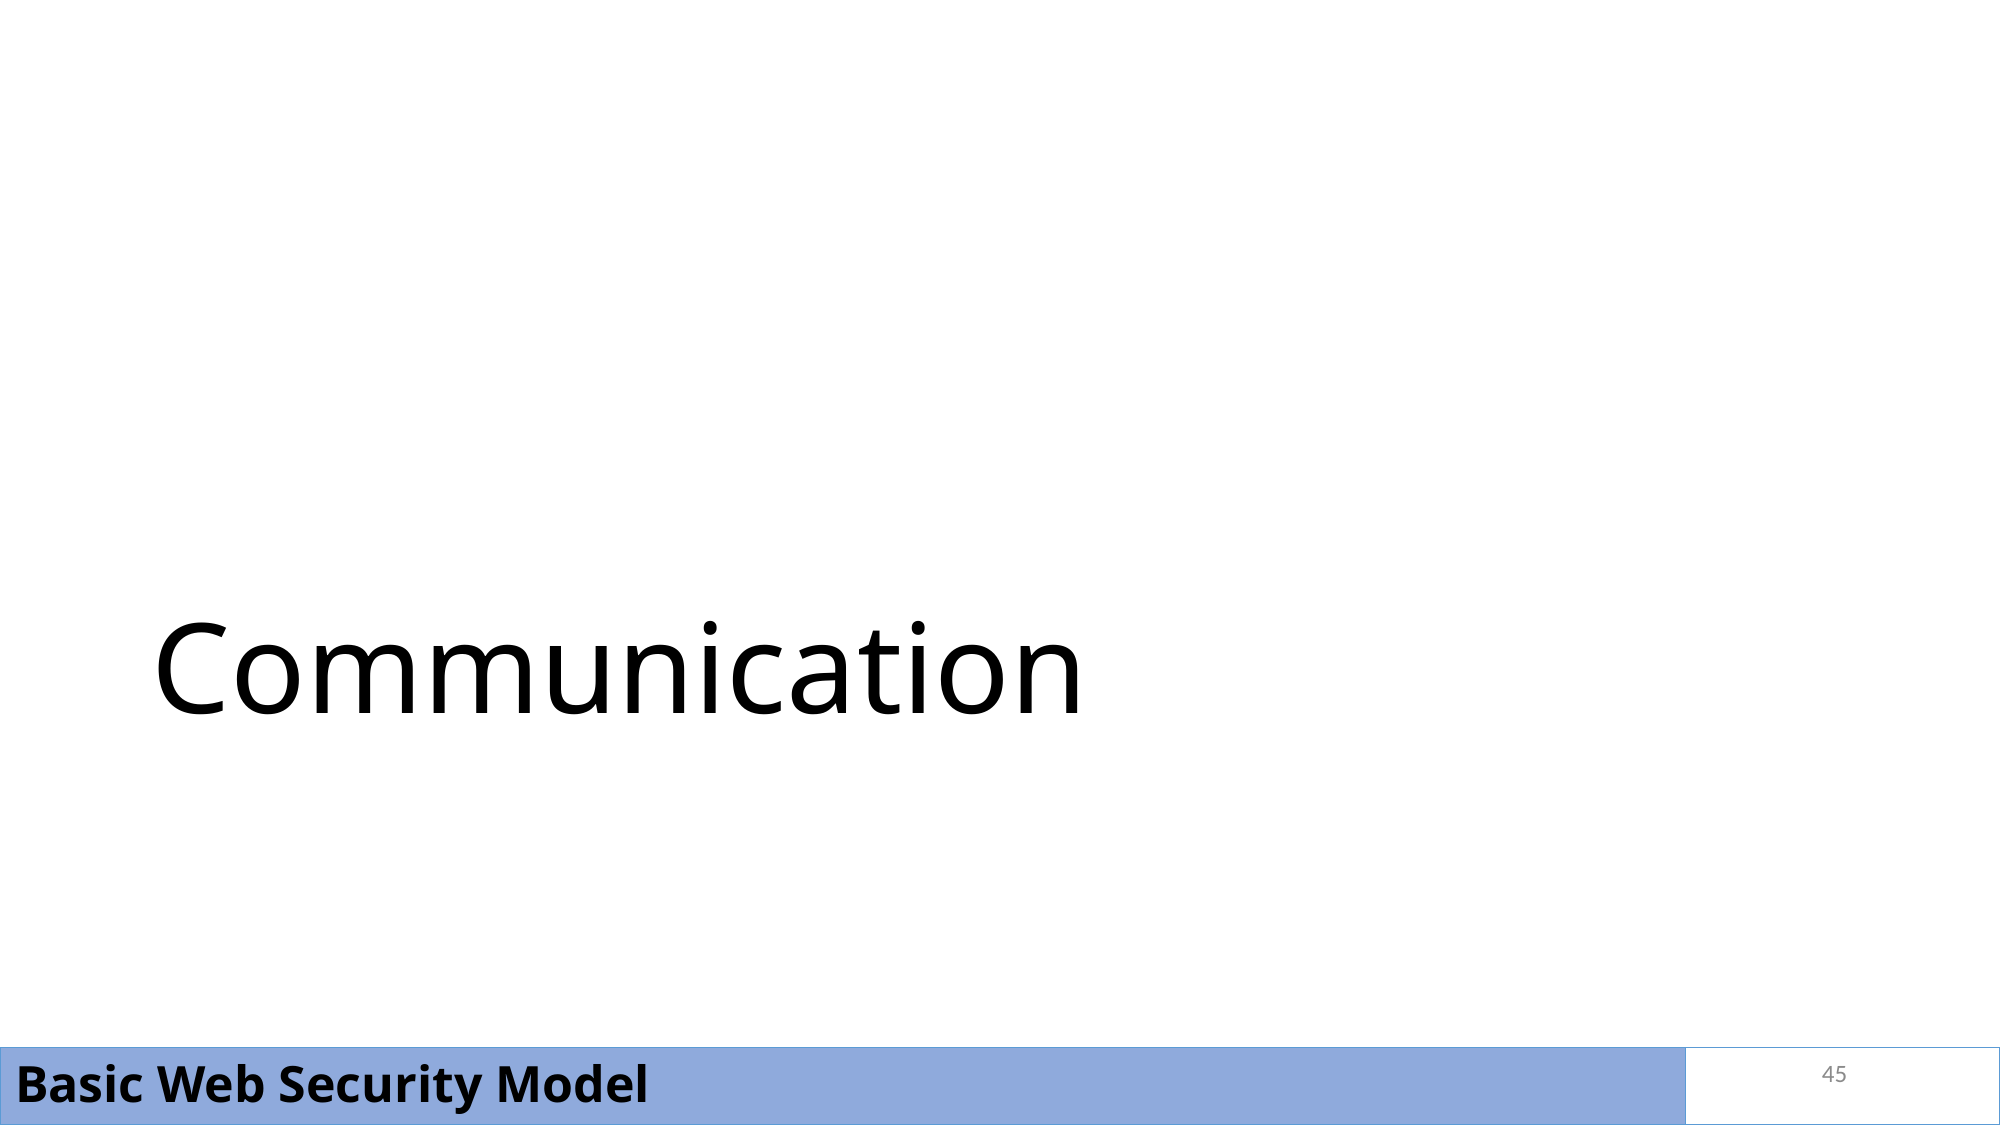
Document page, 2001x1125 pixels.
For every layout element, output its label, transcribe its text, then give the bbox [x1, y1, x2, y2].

title Communication [136, 280, 1862, 749]
slide_number 45 [1412, 1042, 1863, 1103]
text_box Basic Web Security Model [0, 1047, 1685, 1125]
text_box [1685, 1047, 2000, 1125]
